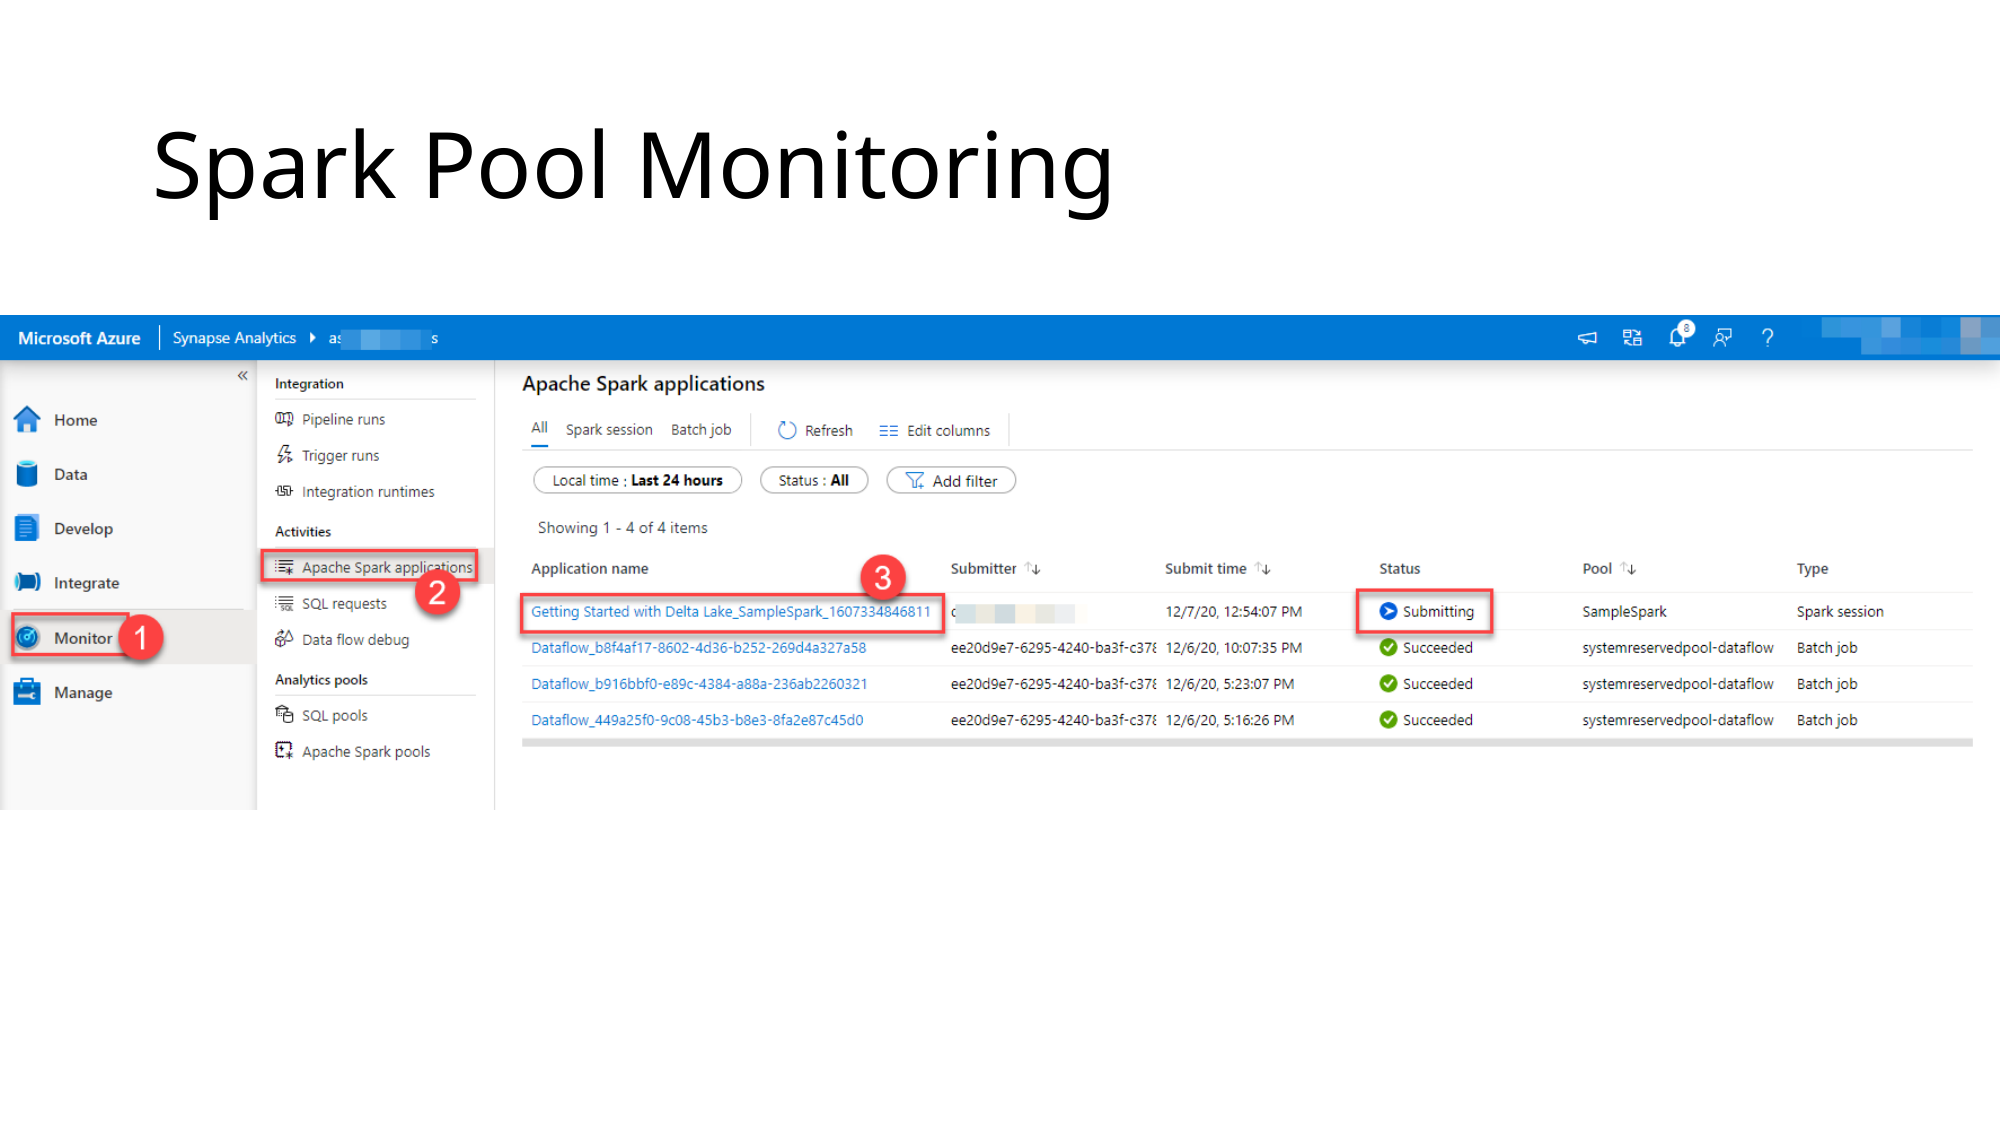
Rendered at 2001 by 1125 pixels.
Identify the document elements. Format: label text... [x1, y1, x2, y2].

picture [0, 315, 2000, 810]
title Spark Pool Monitoring [137, 59, 1863, 278]
